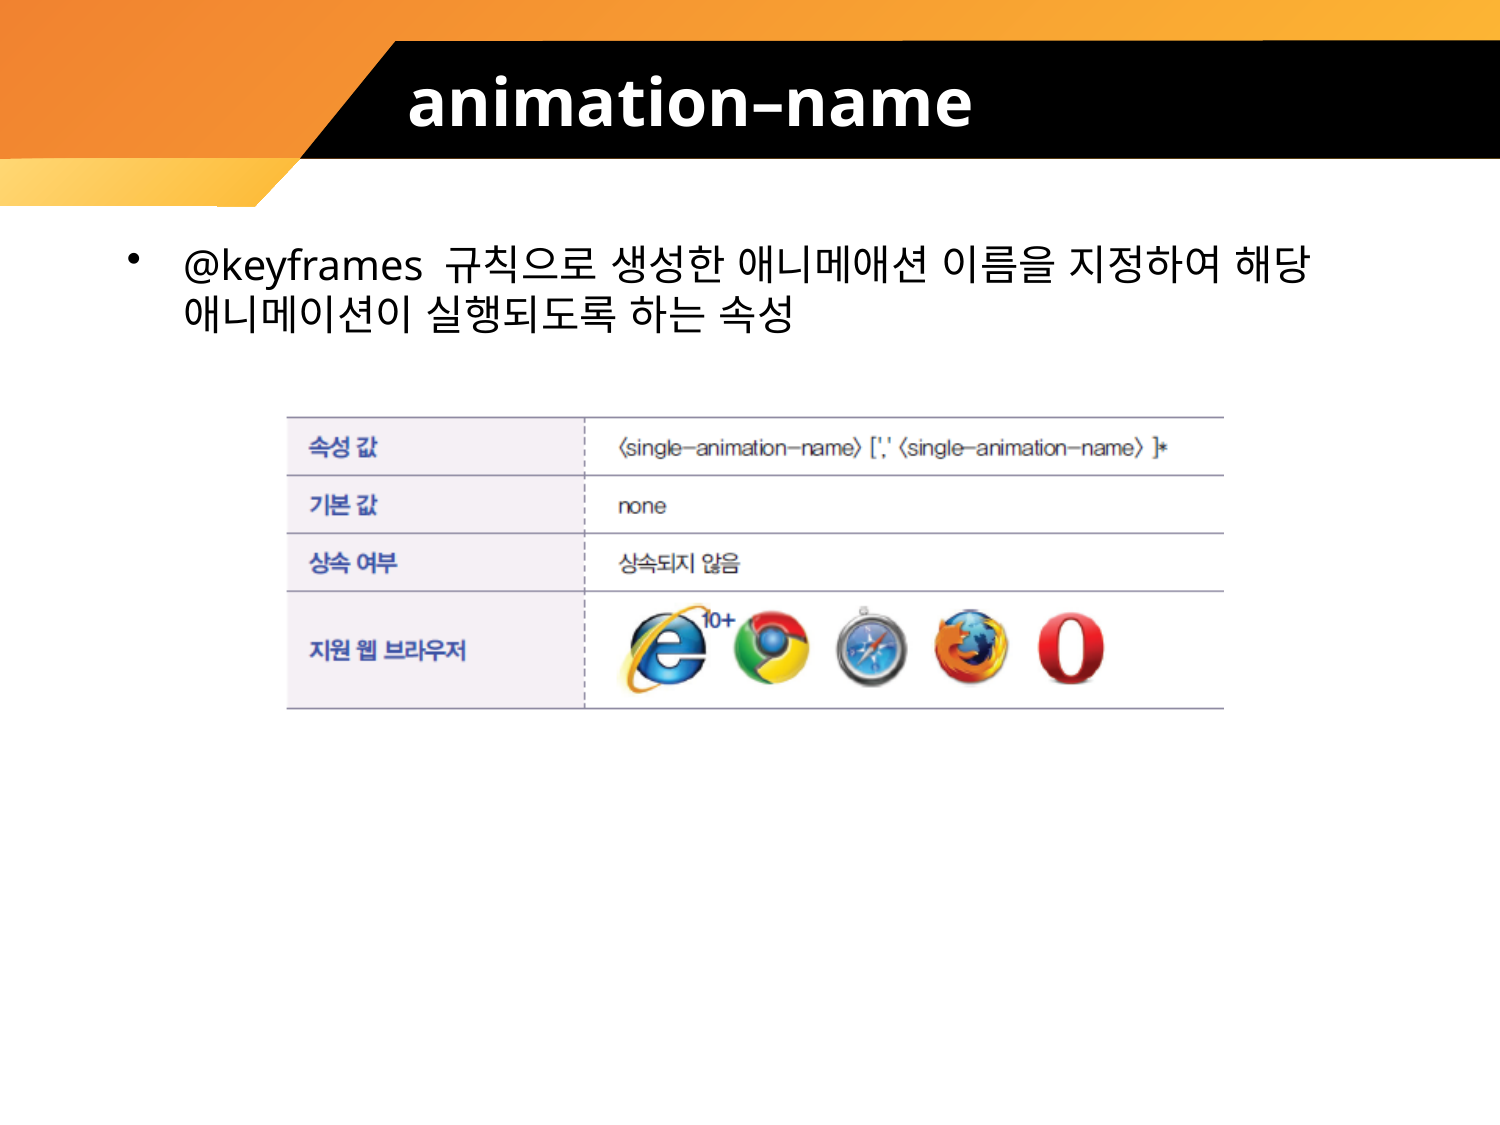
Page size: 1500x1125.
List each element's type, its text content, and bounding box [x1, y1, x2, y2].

picture [276, 405, 1224, 719]
text_box @keyframes 규칙으로 생성한 애니메애션 이름을 지정하여 해당 애니메이션이 실행되도록 하는 속성 [112, 231, 1424, 350]
title animation–name [374, 36, 1481, 163]
